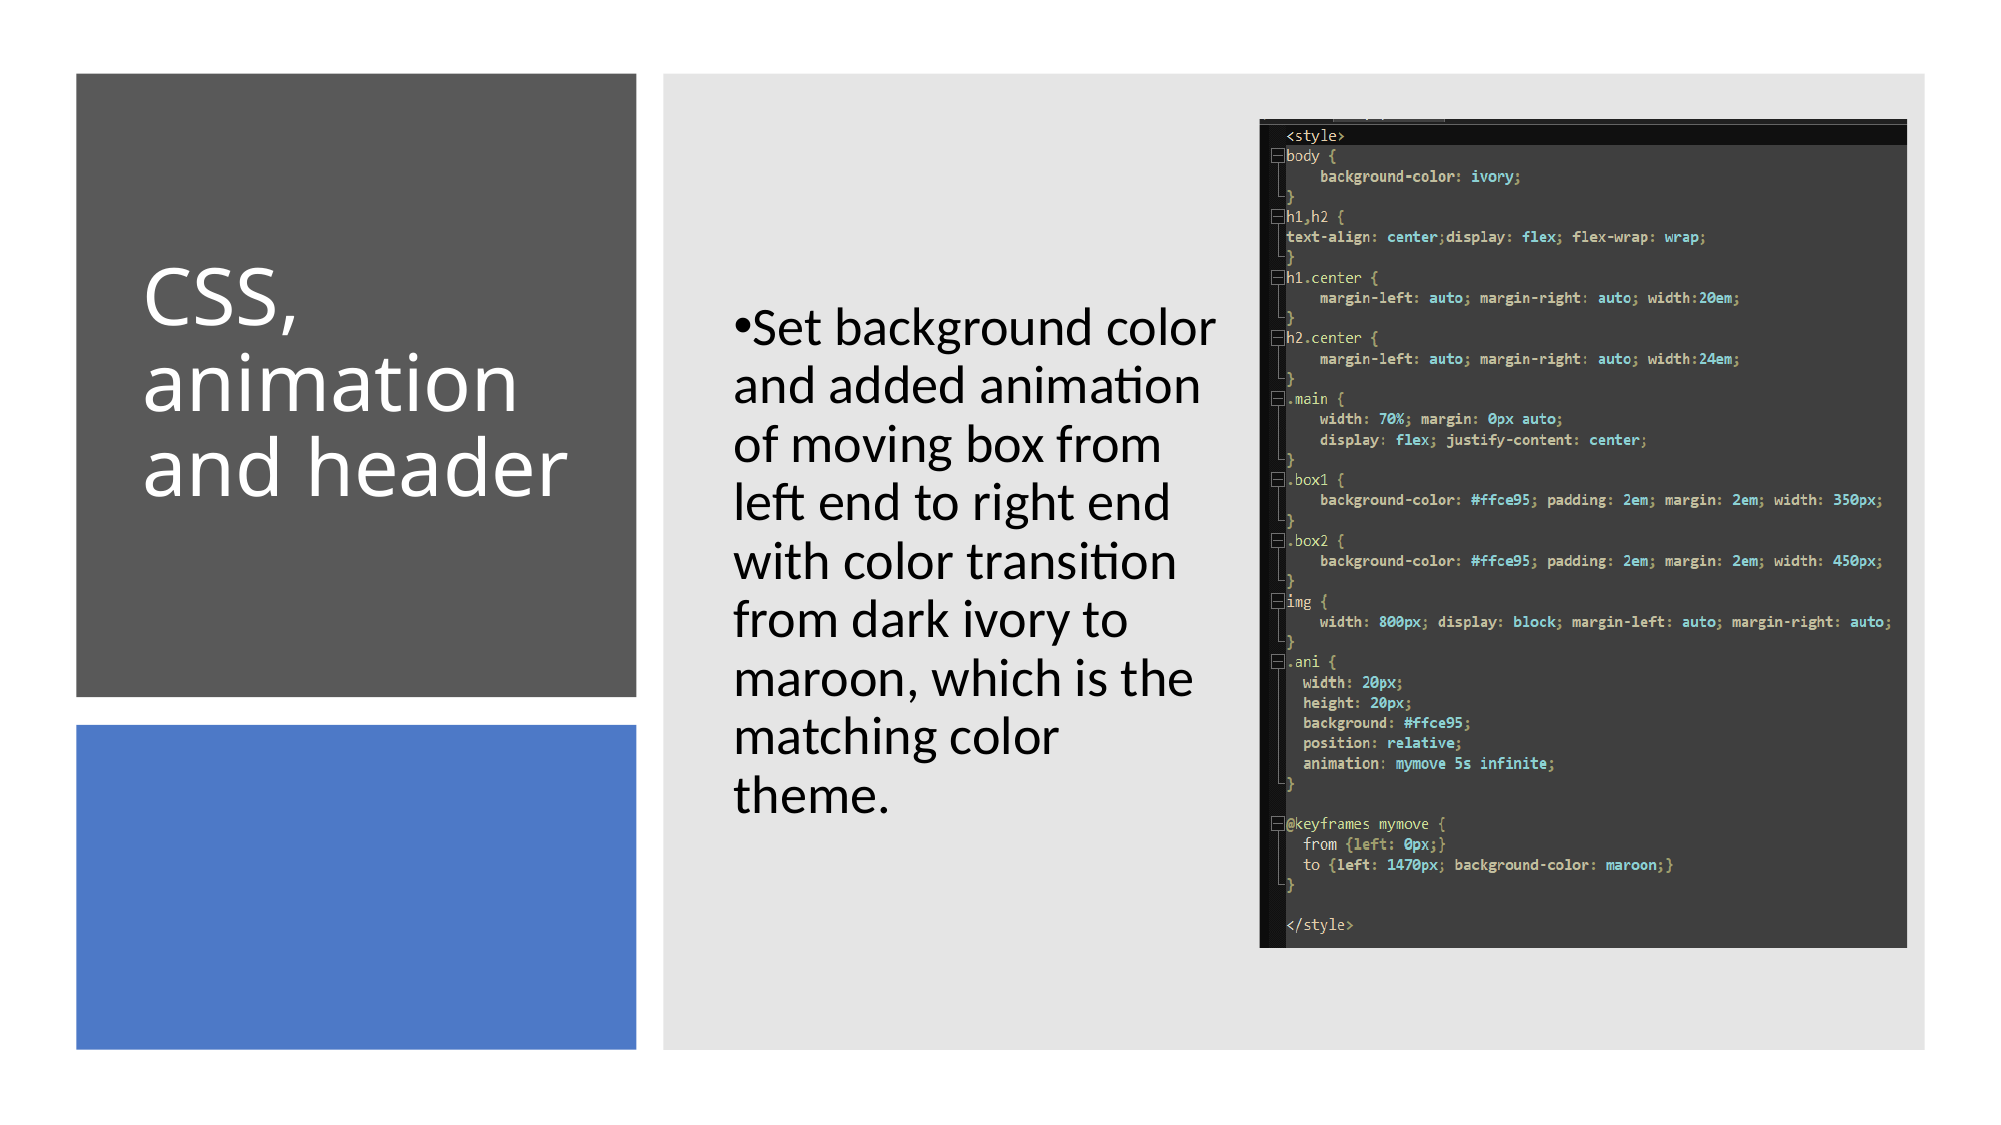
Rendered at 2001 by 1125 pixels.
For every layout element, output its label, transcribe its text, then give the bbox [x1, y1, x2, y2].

text_box [75, 724, 637, 1051]
title CSS, animation and header [127, 120, 595, 652]
list Set background color and added animation of moving box from left end to right end with color transition from dark ivory to maroon, which is the matching color theme. [718, 112, 1235, 1011]
text_box [75, 72, 637, 698]
picture [1259, 119, 1908, 948]
text_box [662, 72, 1926, 1051]
